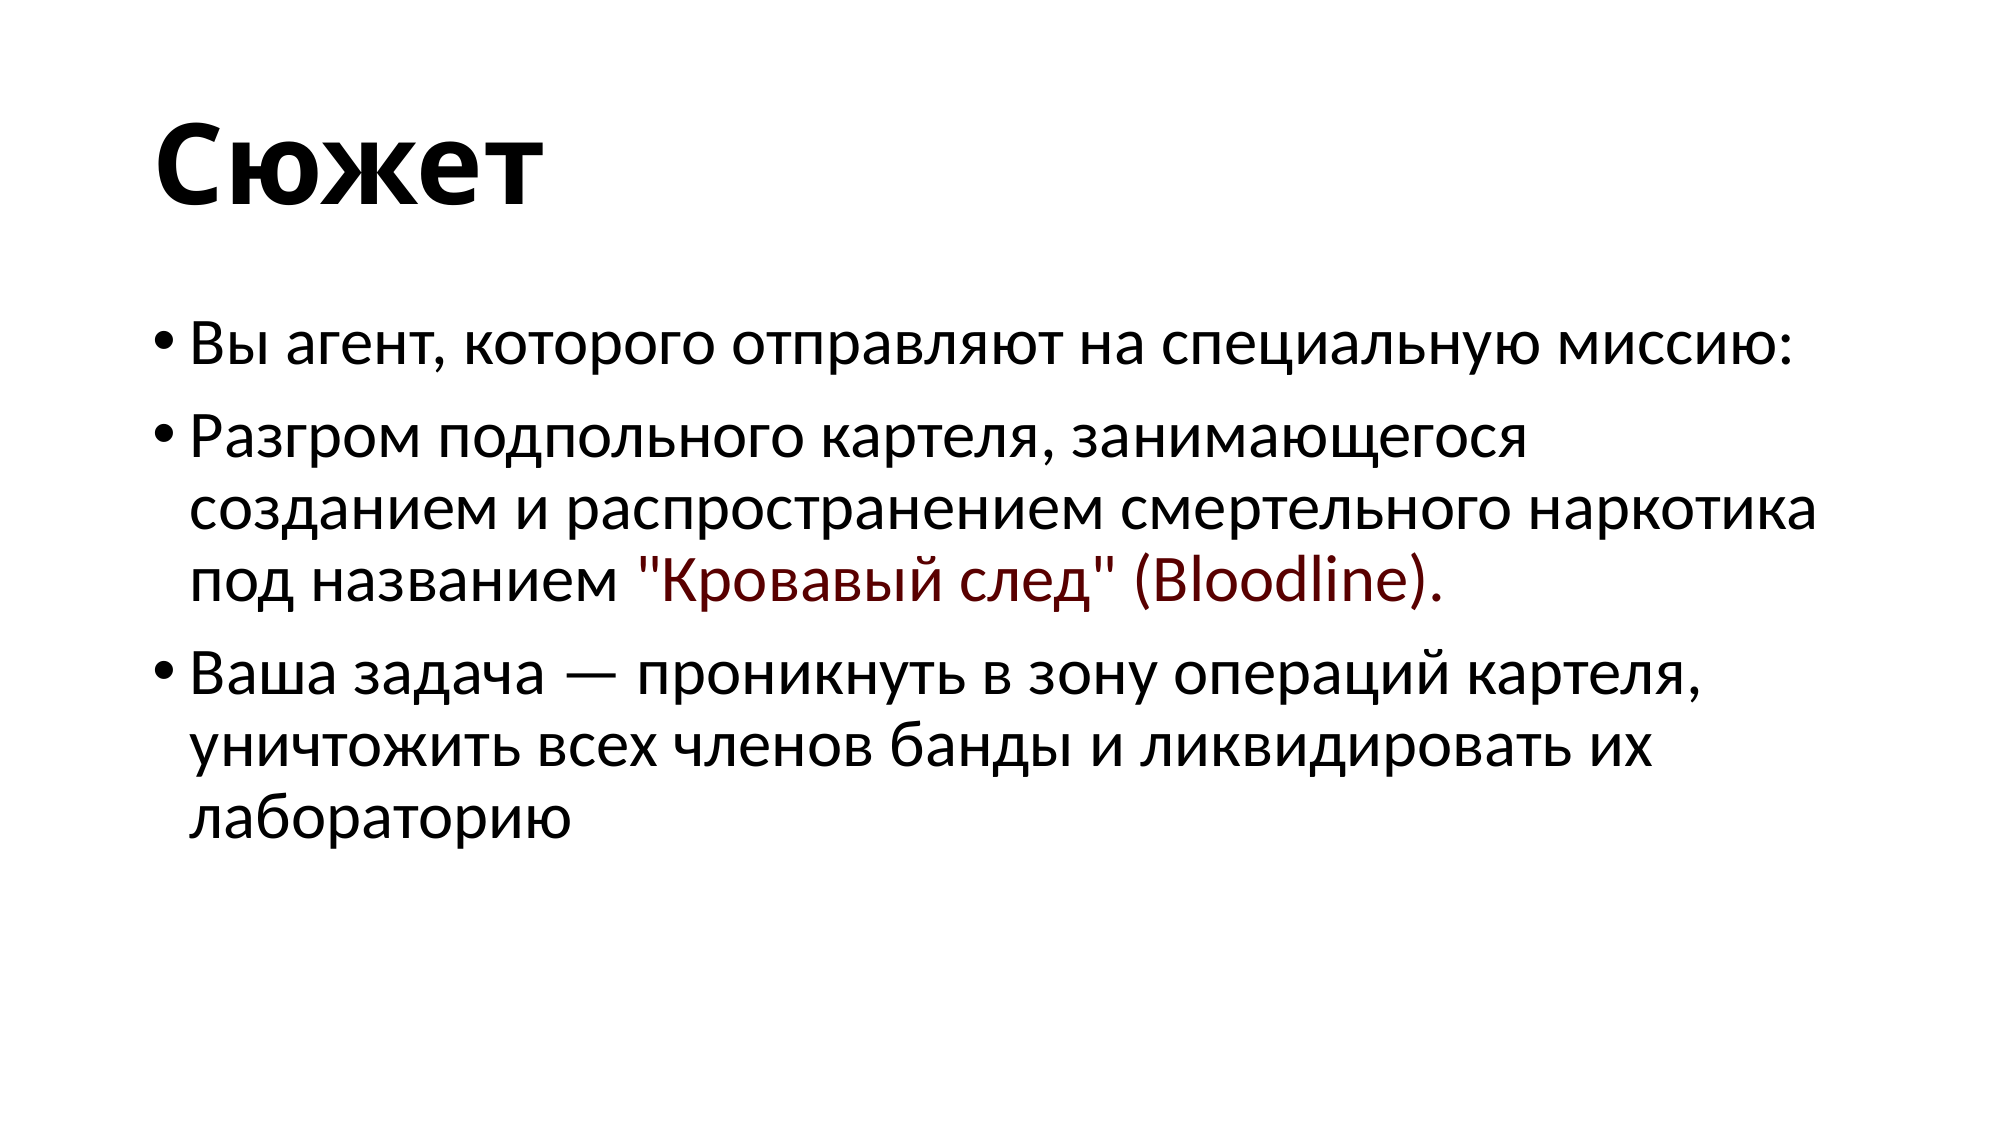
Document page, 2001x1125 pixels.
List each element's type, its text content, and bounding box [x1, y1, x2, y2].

title Сюжет [137, 59, 1863, 278]
list Вы агент, которого отправляют на специальную миссию: Разгром подпольного картеля, занимающегося созданием и распространением смертельного наркотика под названием "Кровавый след" (Bloodline). Ваша задача — проникнуть в зону операций картеля, уничтожить всех членов банды и ликвидировать их лабораторию [137, 299, 1863, 1014]
